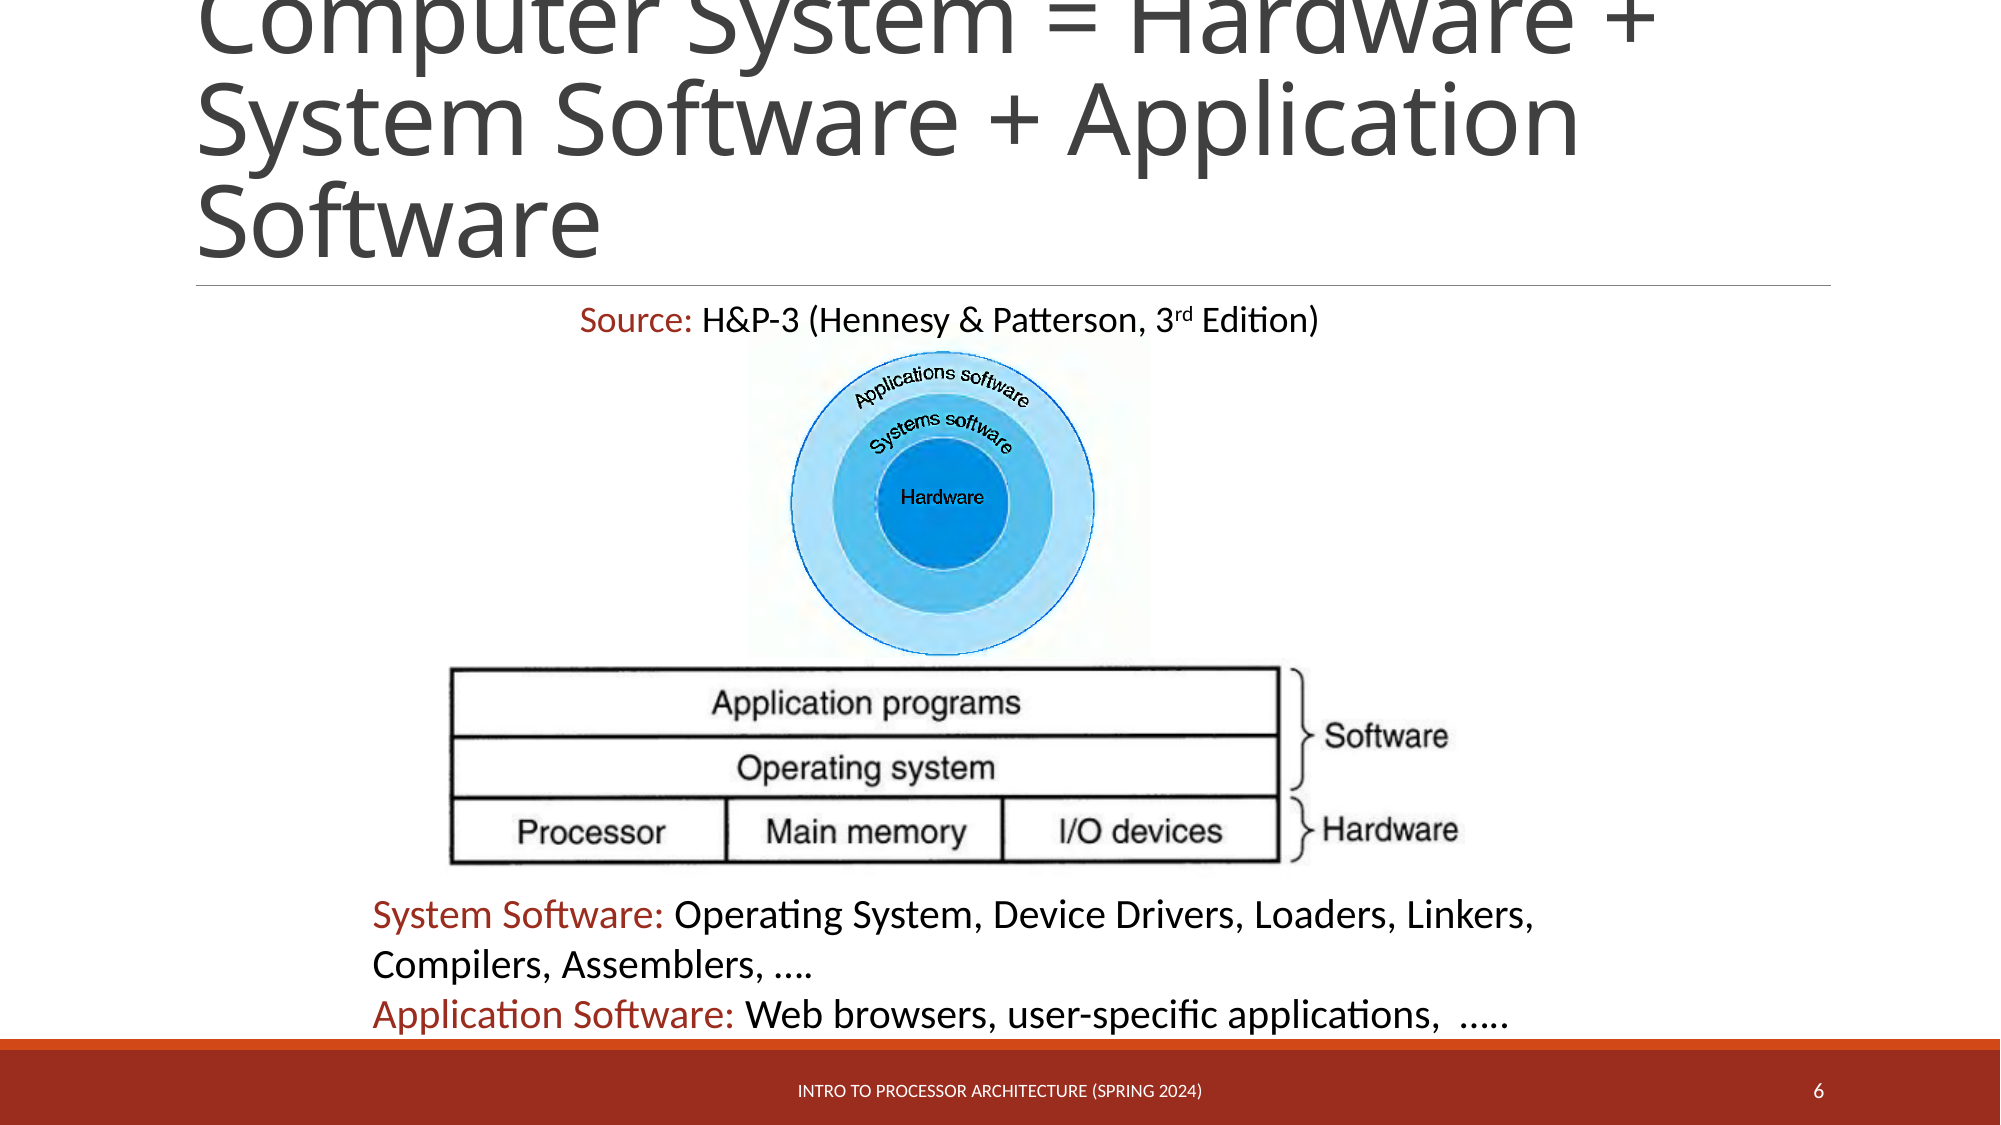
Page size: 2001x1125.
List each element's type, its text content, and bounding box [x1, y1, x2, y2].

text_box Source: H&P-3 (Hennesy & Patterson, 3rd Edition) [564, 287, 1335, 348]
picture [432, 322, 1466, 880]
slide_number 6 [1705, 1059, 1840, 1120]
text_box System Software: Operating System, Device Drivers, Loaders, Linkers, Compilers, Assemblers, …. Application Software: Web browsers, user-specific applications, ….. [305, 356, 1705, 1125]
title Computer System = Hardware + System Software + Application Software [180, 47, 1830, 285]
